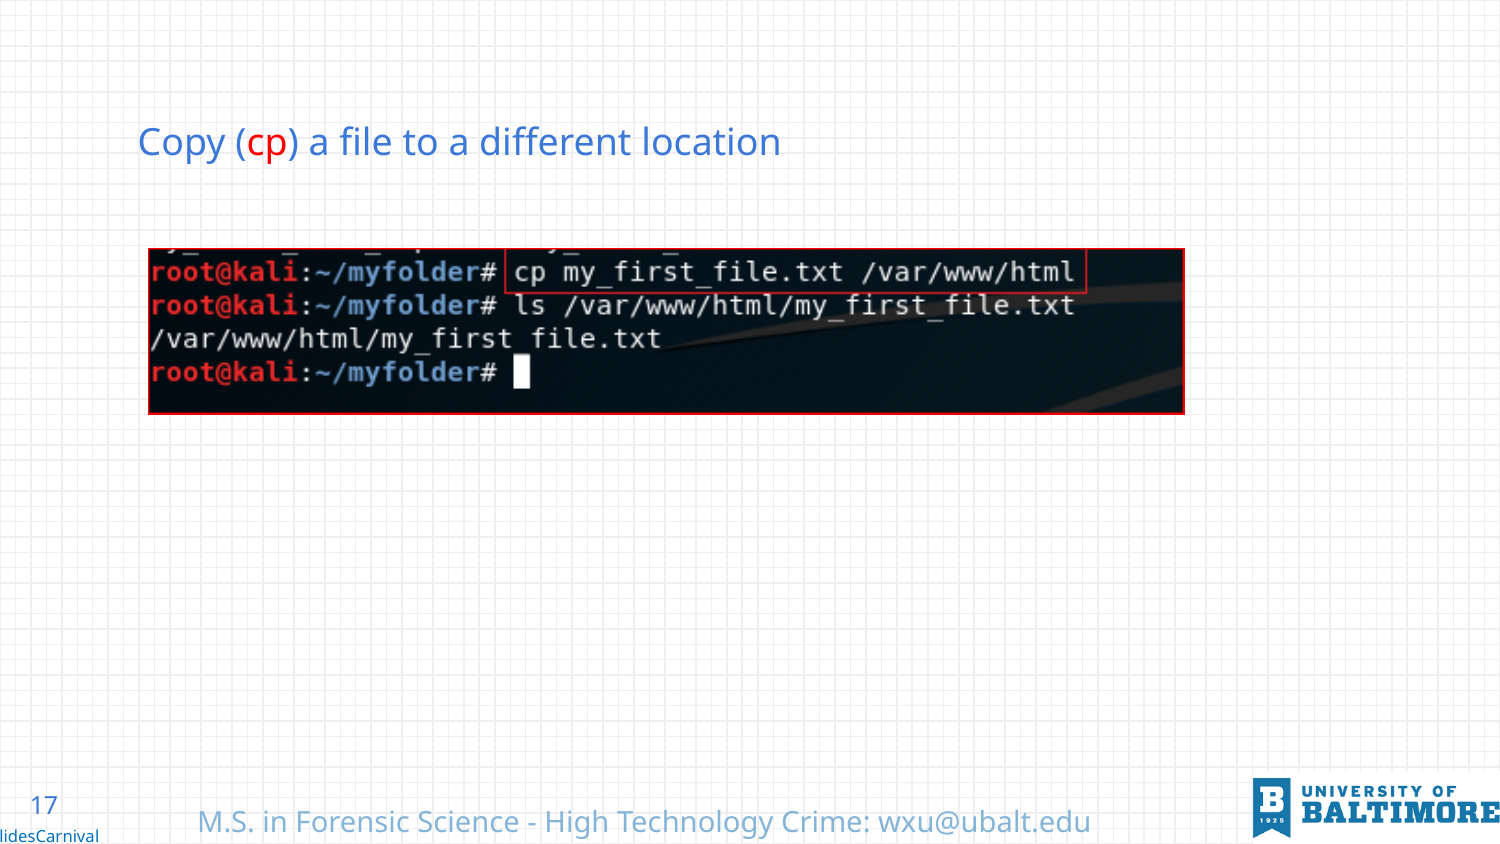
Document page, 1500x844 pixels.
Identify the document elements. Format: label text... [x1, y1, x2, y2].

picture [1253, 771, 1500, 844]
slide_number 17 [14, 774, 105, 840]
picture [148, 248, 1185, 415]
title Copy (cp) a file to a different location [122, 36, 1237, 178]
